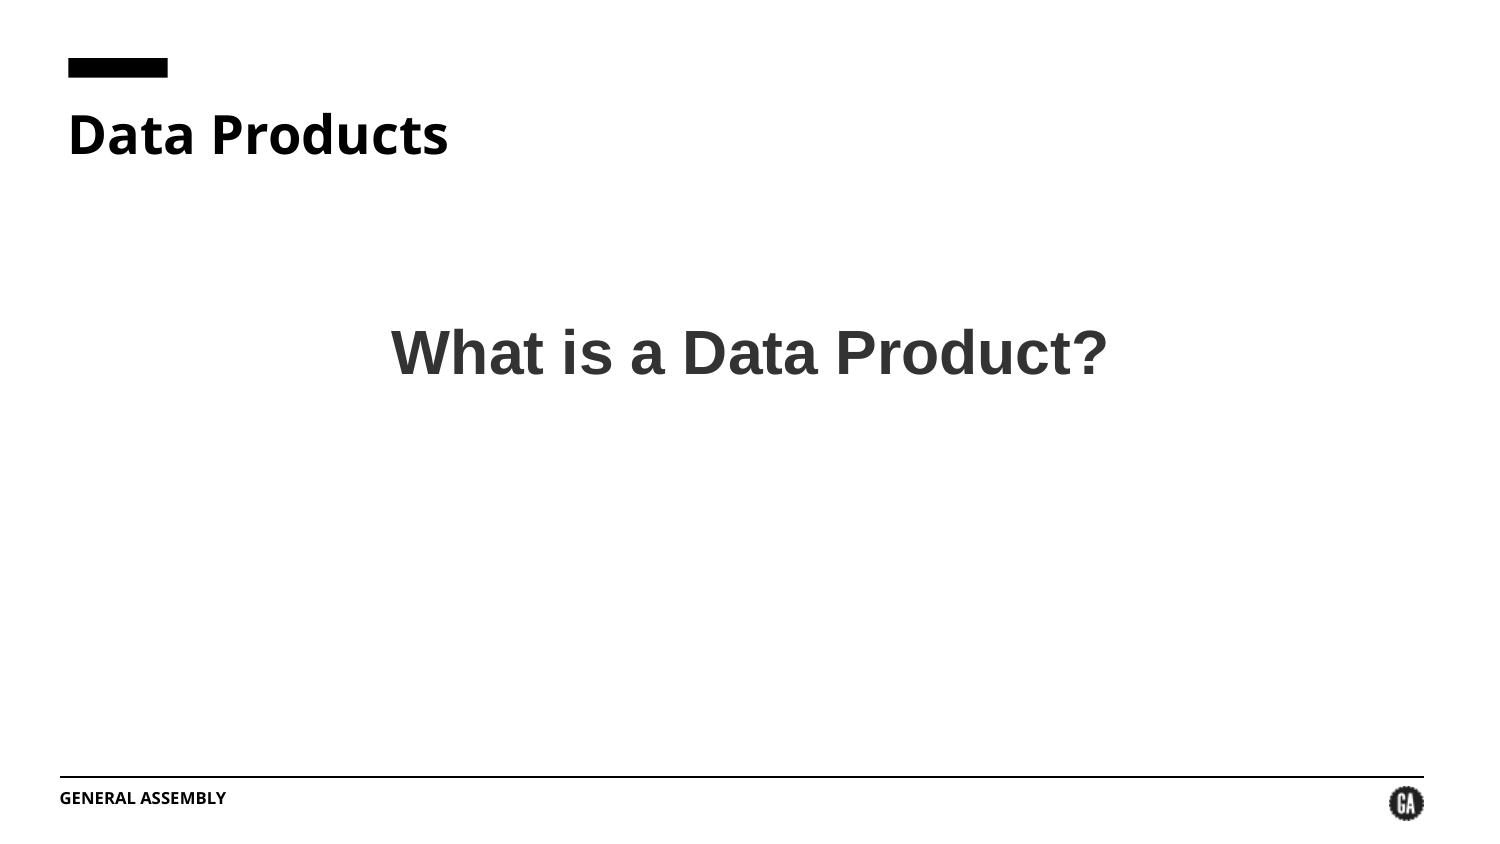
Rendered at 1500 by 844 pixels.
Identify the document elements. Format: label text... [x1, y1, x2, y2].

picture [1389, 786, 1424, 821]
title Data Products [52, 84, 1432, 155]
subtitle What is a Data Product? [52, 186, 1450, 774]
